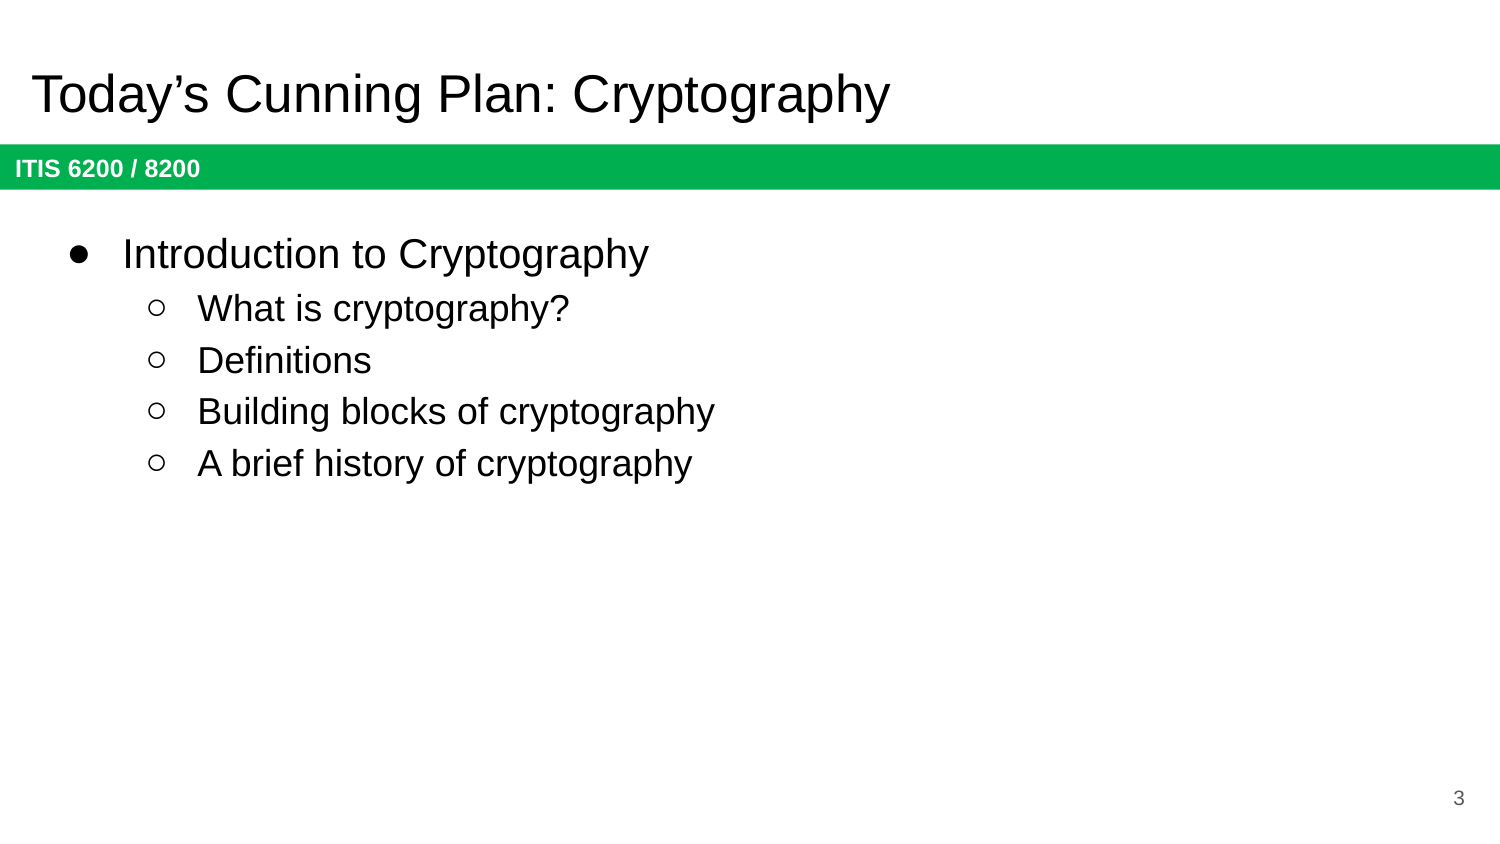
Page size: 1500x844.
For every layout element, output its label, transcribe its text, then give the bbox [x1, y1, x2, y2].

slide_number 3 [1389, 764, 1480, 830]
title Today’s Cunning Plan: Cryptography [16, 44, 1415, 139]
list Introduction to Cryptography What is cryptography? Definitions Building blocks of cryptography A brief history of cryptography [32, 204, 1431, 823]
